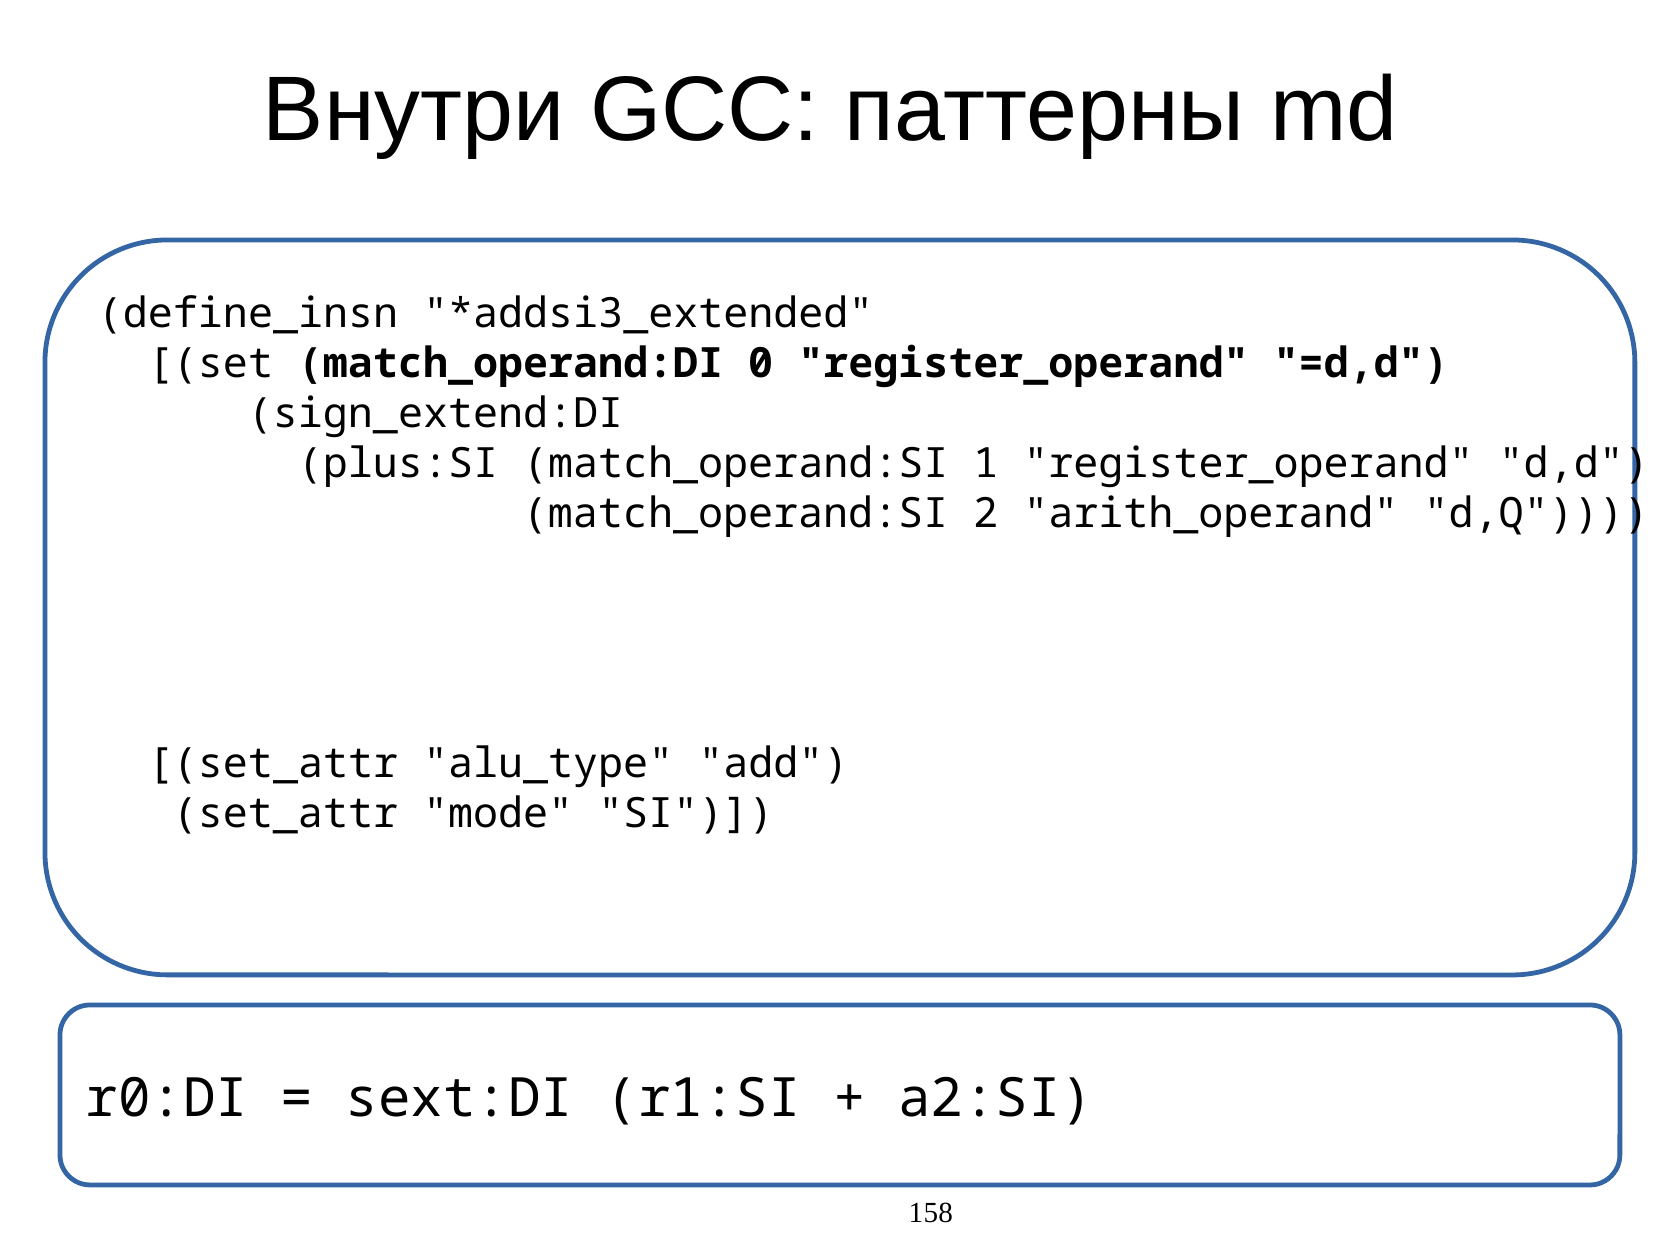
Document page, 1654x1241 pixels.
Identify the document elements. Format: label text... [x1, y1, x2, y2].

text_box (define_insn "*addsi3_extended" [(set (match_operand:DI 0 "register_operand" "=d,d") (sign_extend:DI (plus:SI (match_operand:SI 1 "register_operand" "d,d") (match_operand:SI 2 "arith_operand" "d,Q"))))] [(set_attr "alu_type" "add") (set_attr "mode" "SI")]) [44, 239, 1635, 975]
text_box r0:DI = sext:DI (r1:SI + a2:SI) [59, 1004, 1620, 1186]
title Внутри GCC: паттерны md [86, 22, 1575, 185]
slide_number 158 [567, 1193, 953, 1241]
